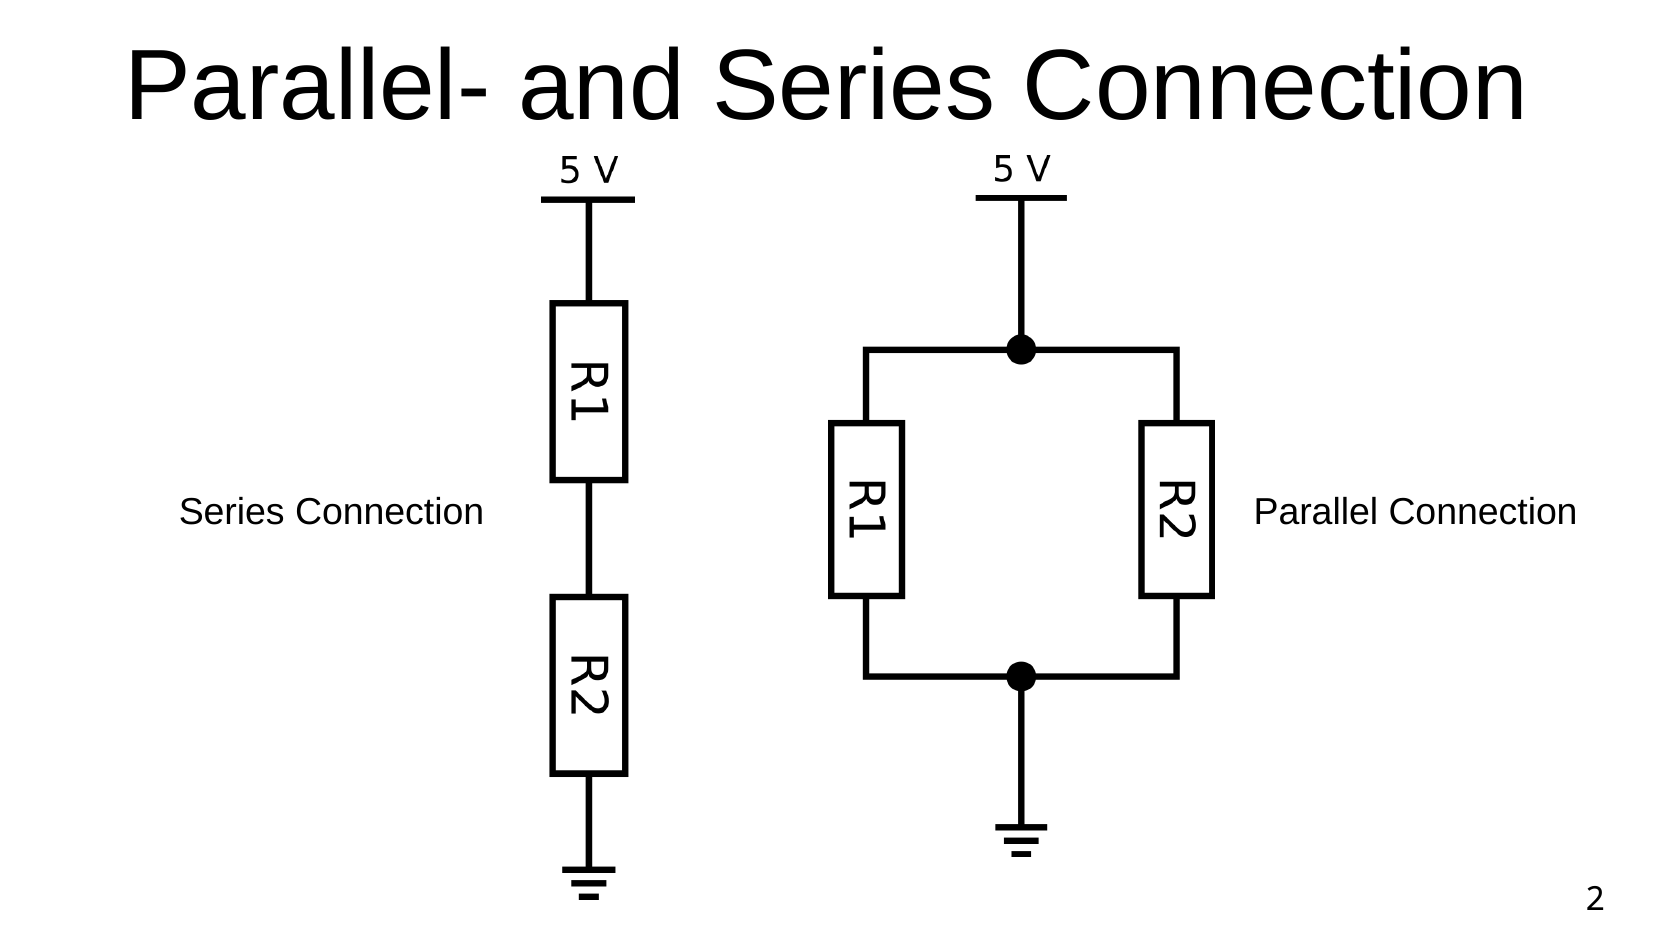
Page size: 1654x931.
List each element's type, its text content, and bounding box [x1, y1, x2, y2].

picture [541, 156, 636, 901]
picture [827, 155, 1216, 857]
text_box Series Connection [163, 479, 501, 540]
text_box Parallel Connection [1238, 479, 1629, 540]
text_box Parallel- and Series Connection [82, 19, 1571, 140]
